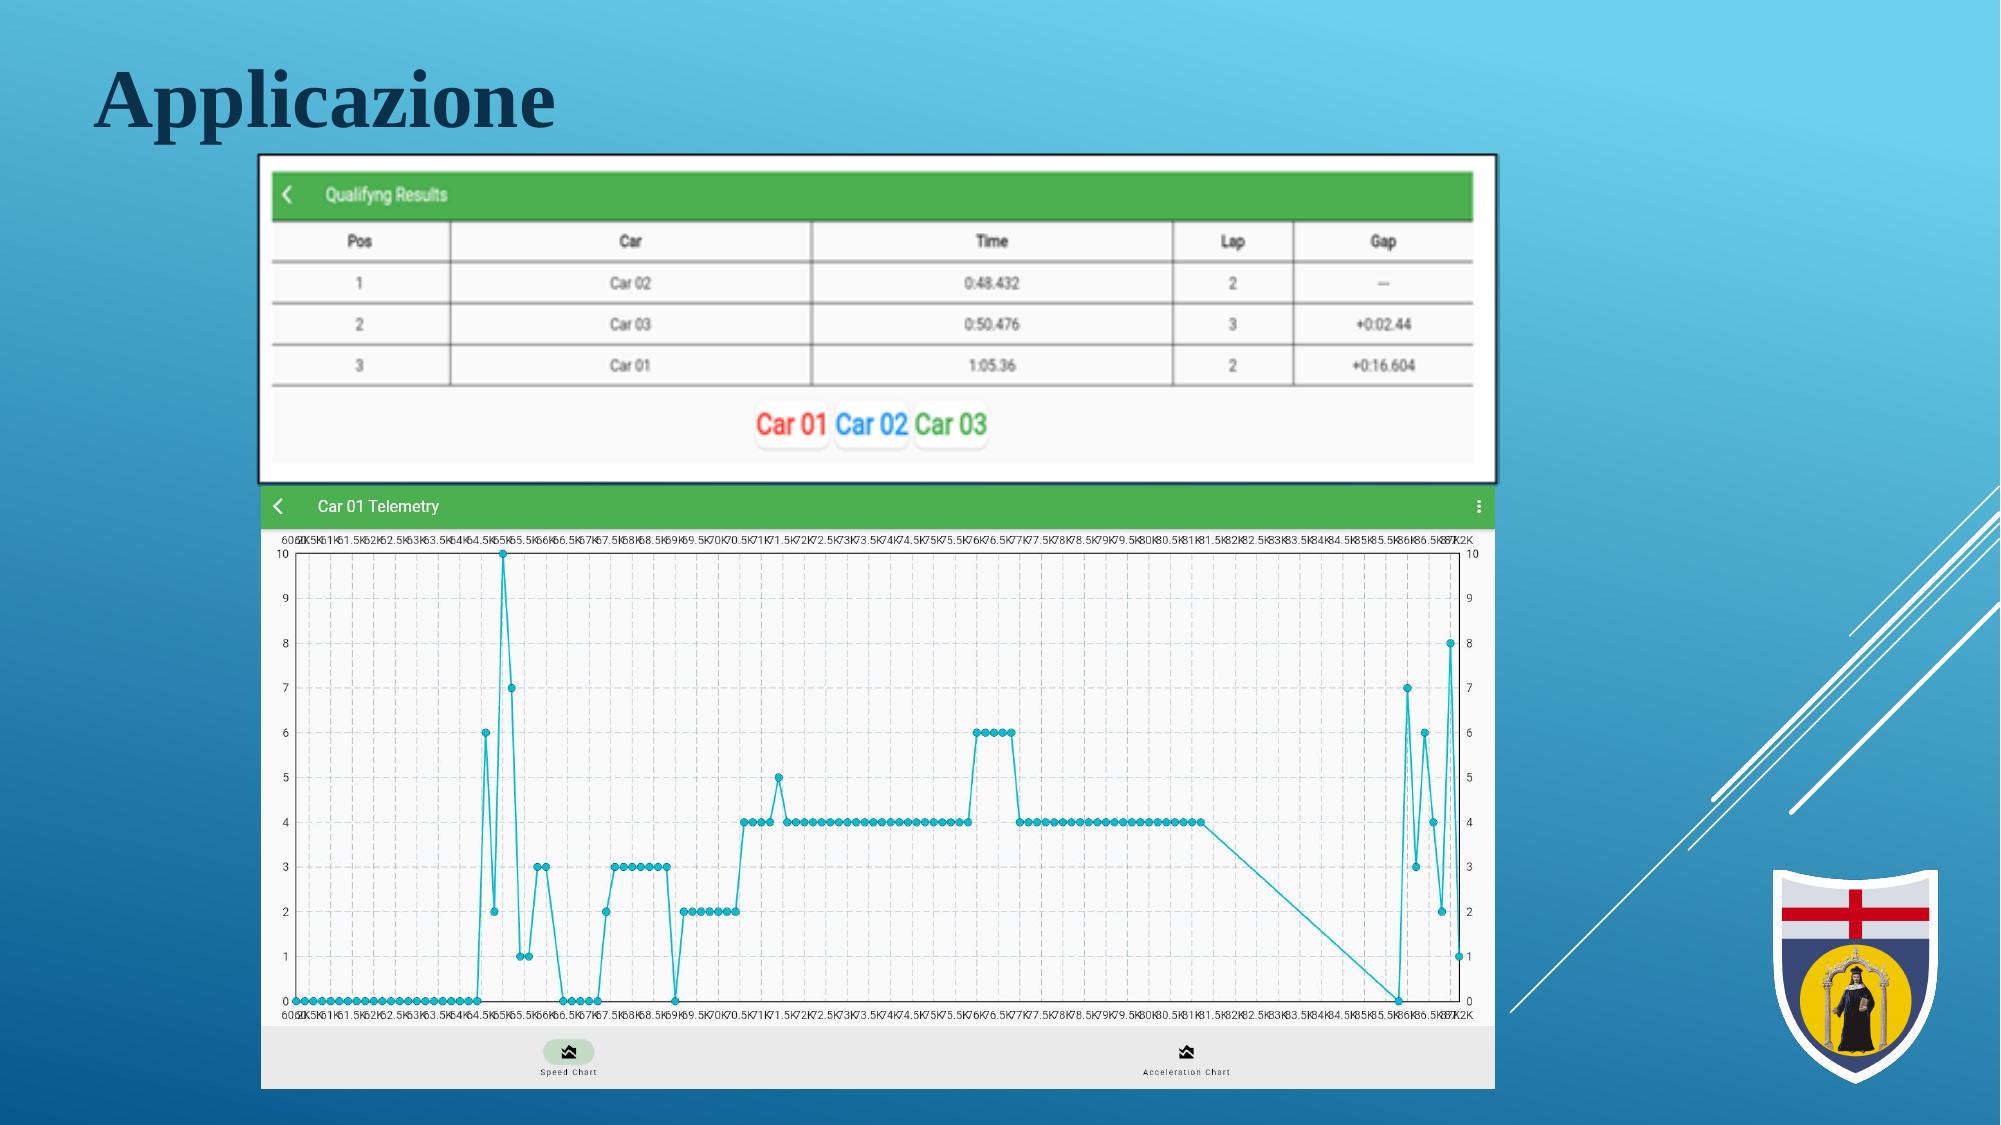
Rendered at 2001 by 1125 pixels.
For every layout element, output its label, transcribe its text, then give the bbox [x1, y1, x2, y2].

picture [256, 152, 1500, 1089]
text_box Applicazione [78, 36, 572, 152]
picture [1546, 865, 2001, 1086]
